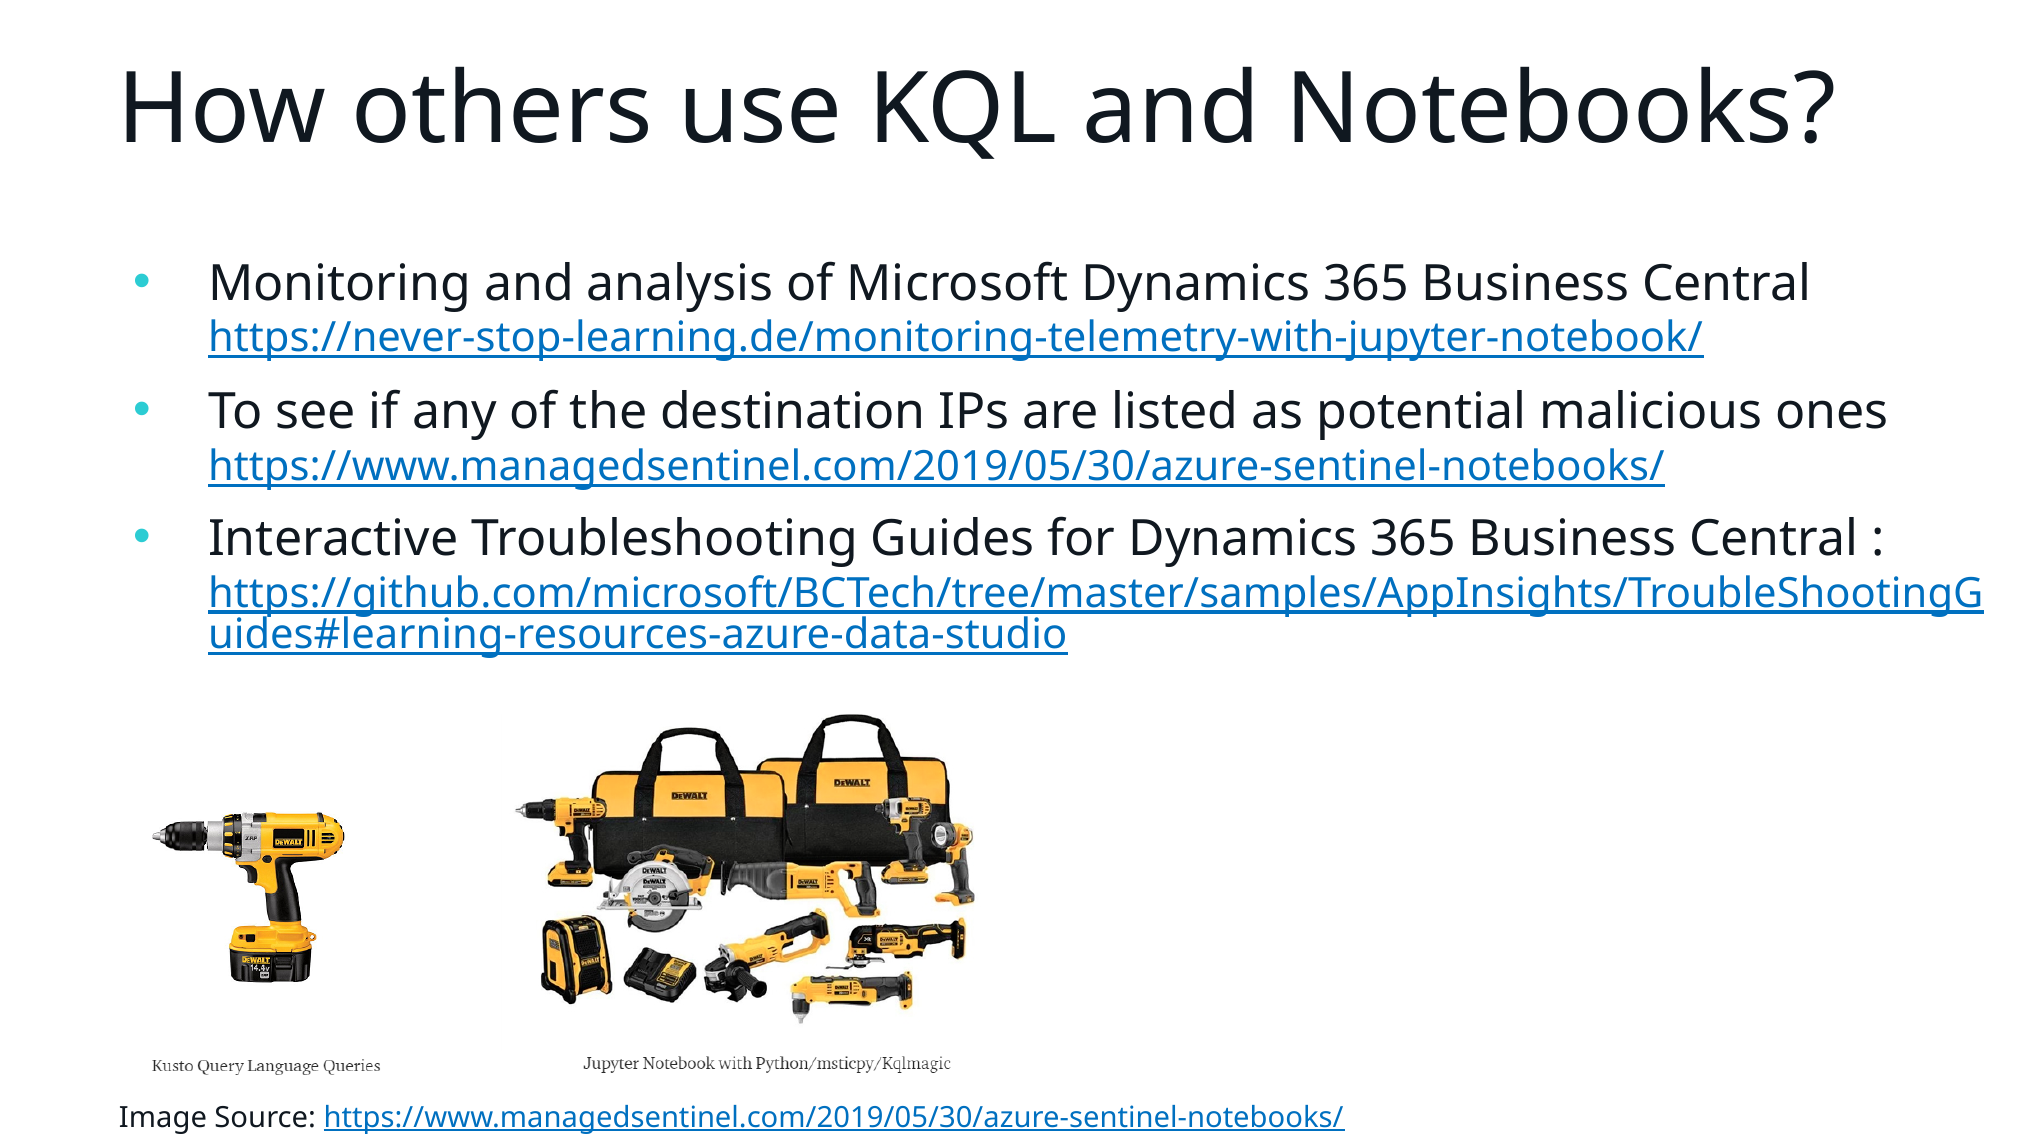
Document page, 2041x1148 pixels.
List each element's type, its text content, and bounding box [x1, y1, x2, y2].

list Monitoring and analysis of Microsoft Dynamics 365 Business Central https://never-stop-learning.de/monitoring-telemetry-with-jupyter-notebook/ To see if any of the destination IPs are listed as potential malicious ones https://www.managedsentinel.com/2019/05/30/azure-sentinel-notebooks/ Interactive Troubleshooting Guides for Dynamics 365 Business Central : https://github.com/microsoft/BCTech/tree/master/samples/AppInsights/TroubleShootingGuides#learning-resources-azure-data-studio [133, 249, 2008, 901]
title How others use KQL and Notebooks? [101, 56, 1939, 193]
text_box Image Source: https://www.managedsentinel.com/2019/05/30/azure-sentinel-notebooks/ [104, 1090, 1680, 1145]
picture [132, 705, 991, 1089]
